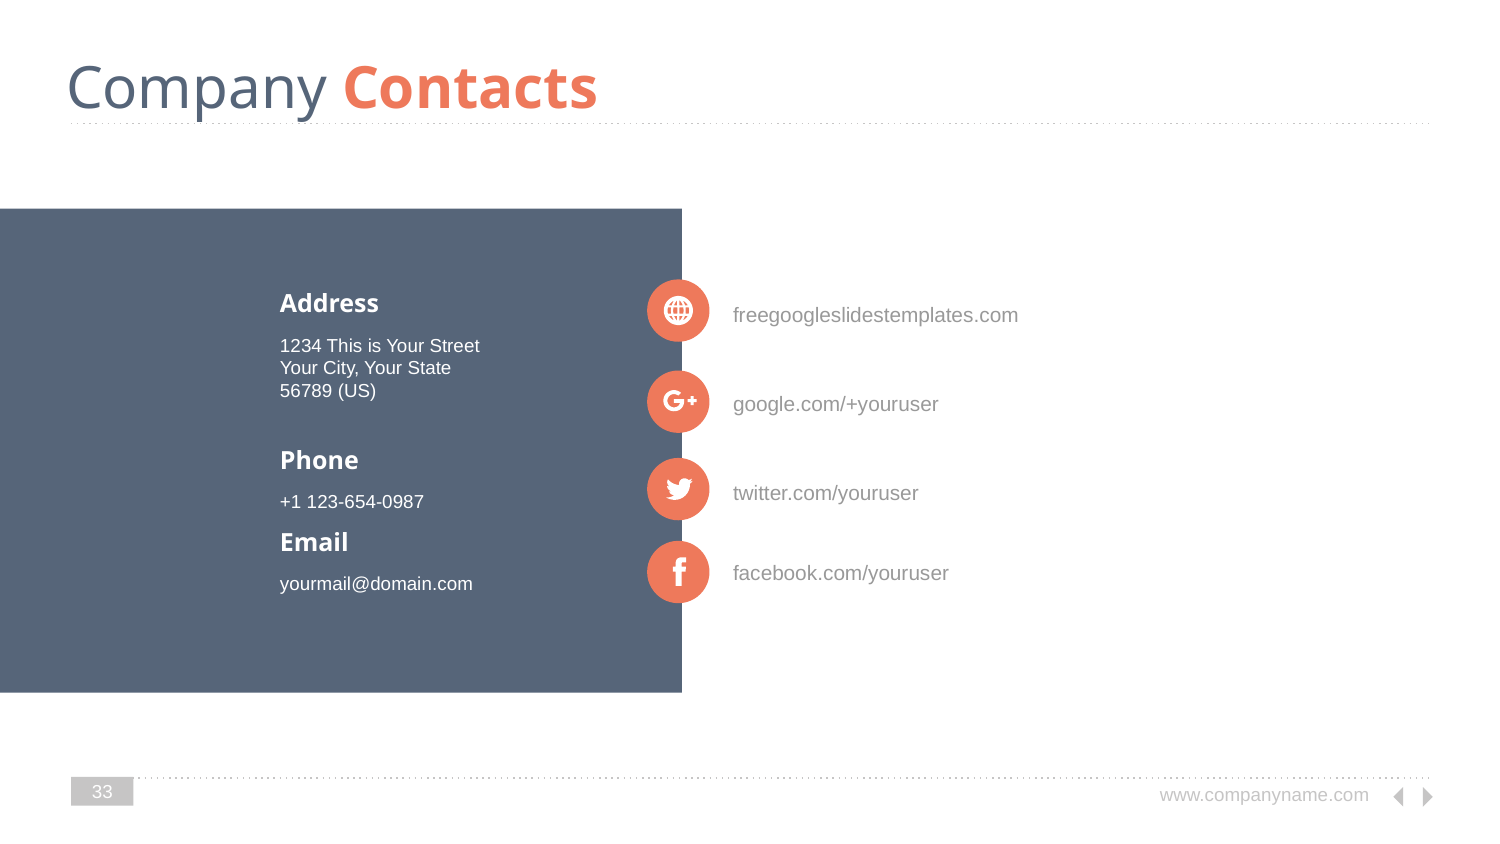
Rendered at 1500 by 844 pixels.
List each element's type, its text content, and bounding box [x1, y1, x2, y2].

slide_number 33 [71, 776, 134, 806]
title Company Contacts [51, 35, 1449, 112]
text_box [0, 208, 1083, 693]
